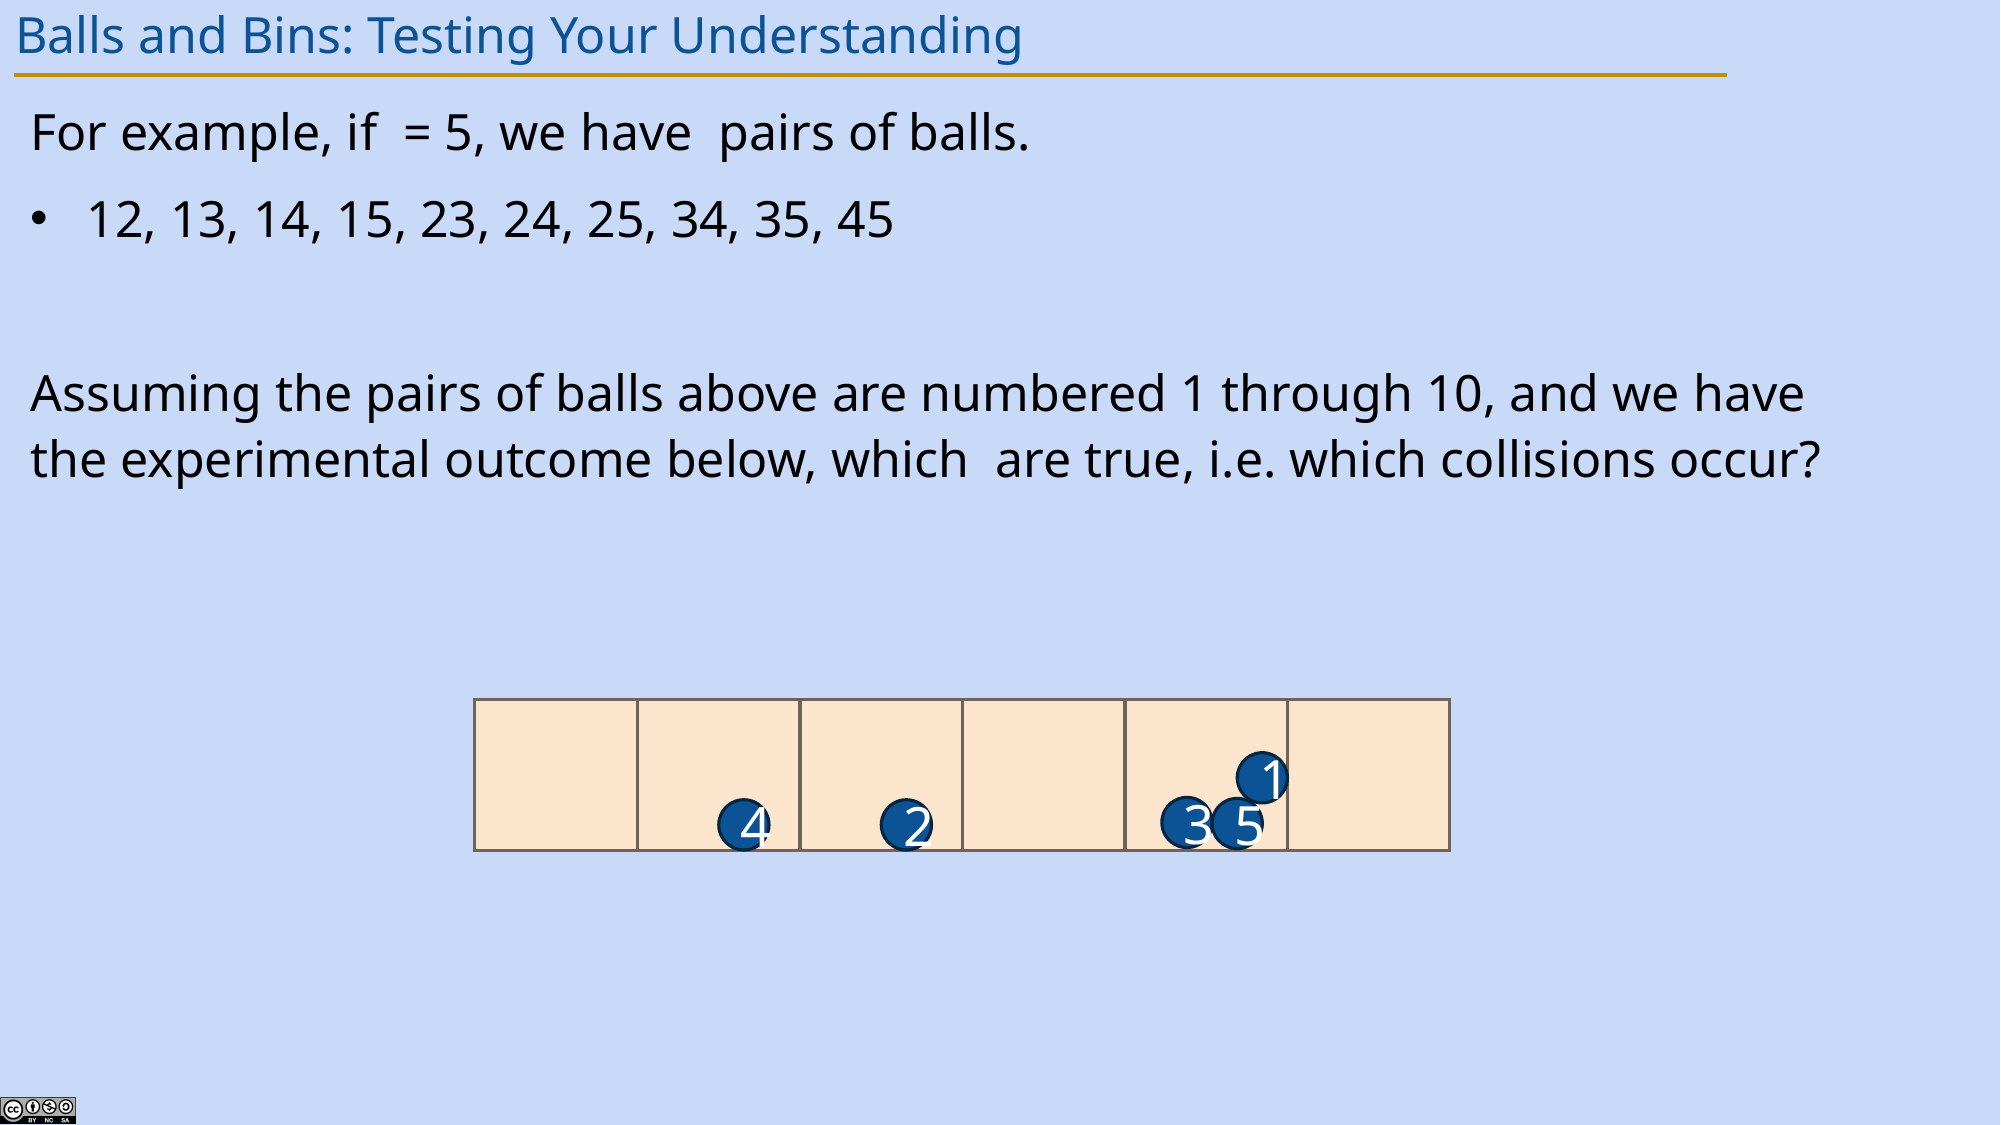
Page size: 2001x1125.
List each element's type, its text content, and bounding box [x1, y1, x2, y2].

text_box [1123, 698, 1286, 852]
text_box [1286, 698, 1451, 852]
text_box 1 [1235, 751, 1290, 805]
picture [0, 1097, 76, 1124]
text_box [798, 698, 961, 852]
text_box [473, 698, 636, 852]
text_box 4 [717, 798, 771, 852]
text_box 2 [879, 798, 934, 852]
text_box [636, 698, 798, 852]
text_box 5 [1212, 796, 1264, 851]
title Balls and Bins: Testing Your Understanding [0, 0, 1725, 75]
text_box [961, 698, 1123, 852]
text_box 3 [1160, 795, 1214, 850]
